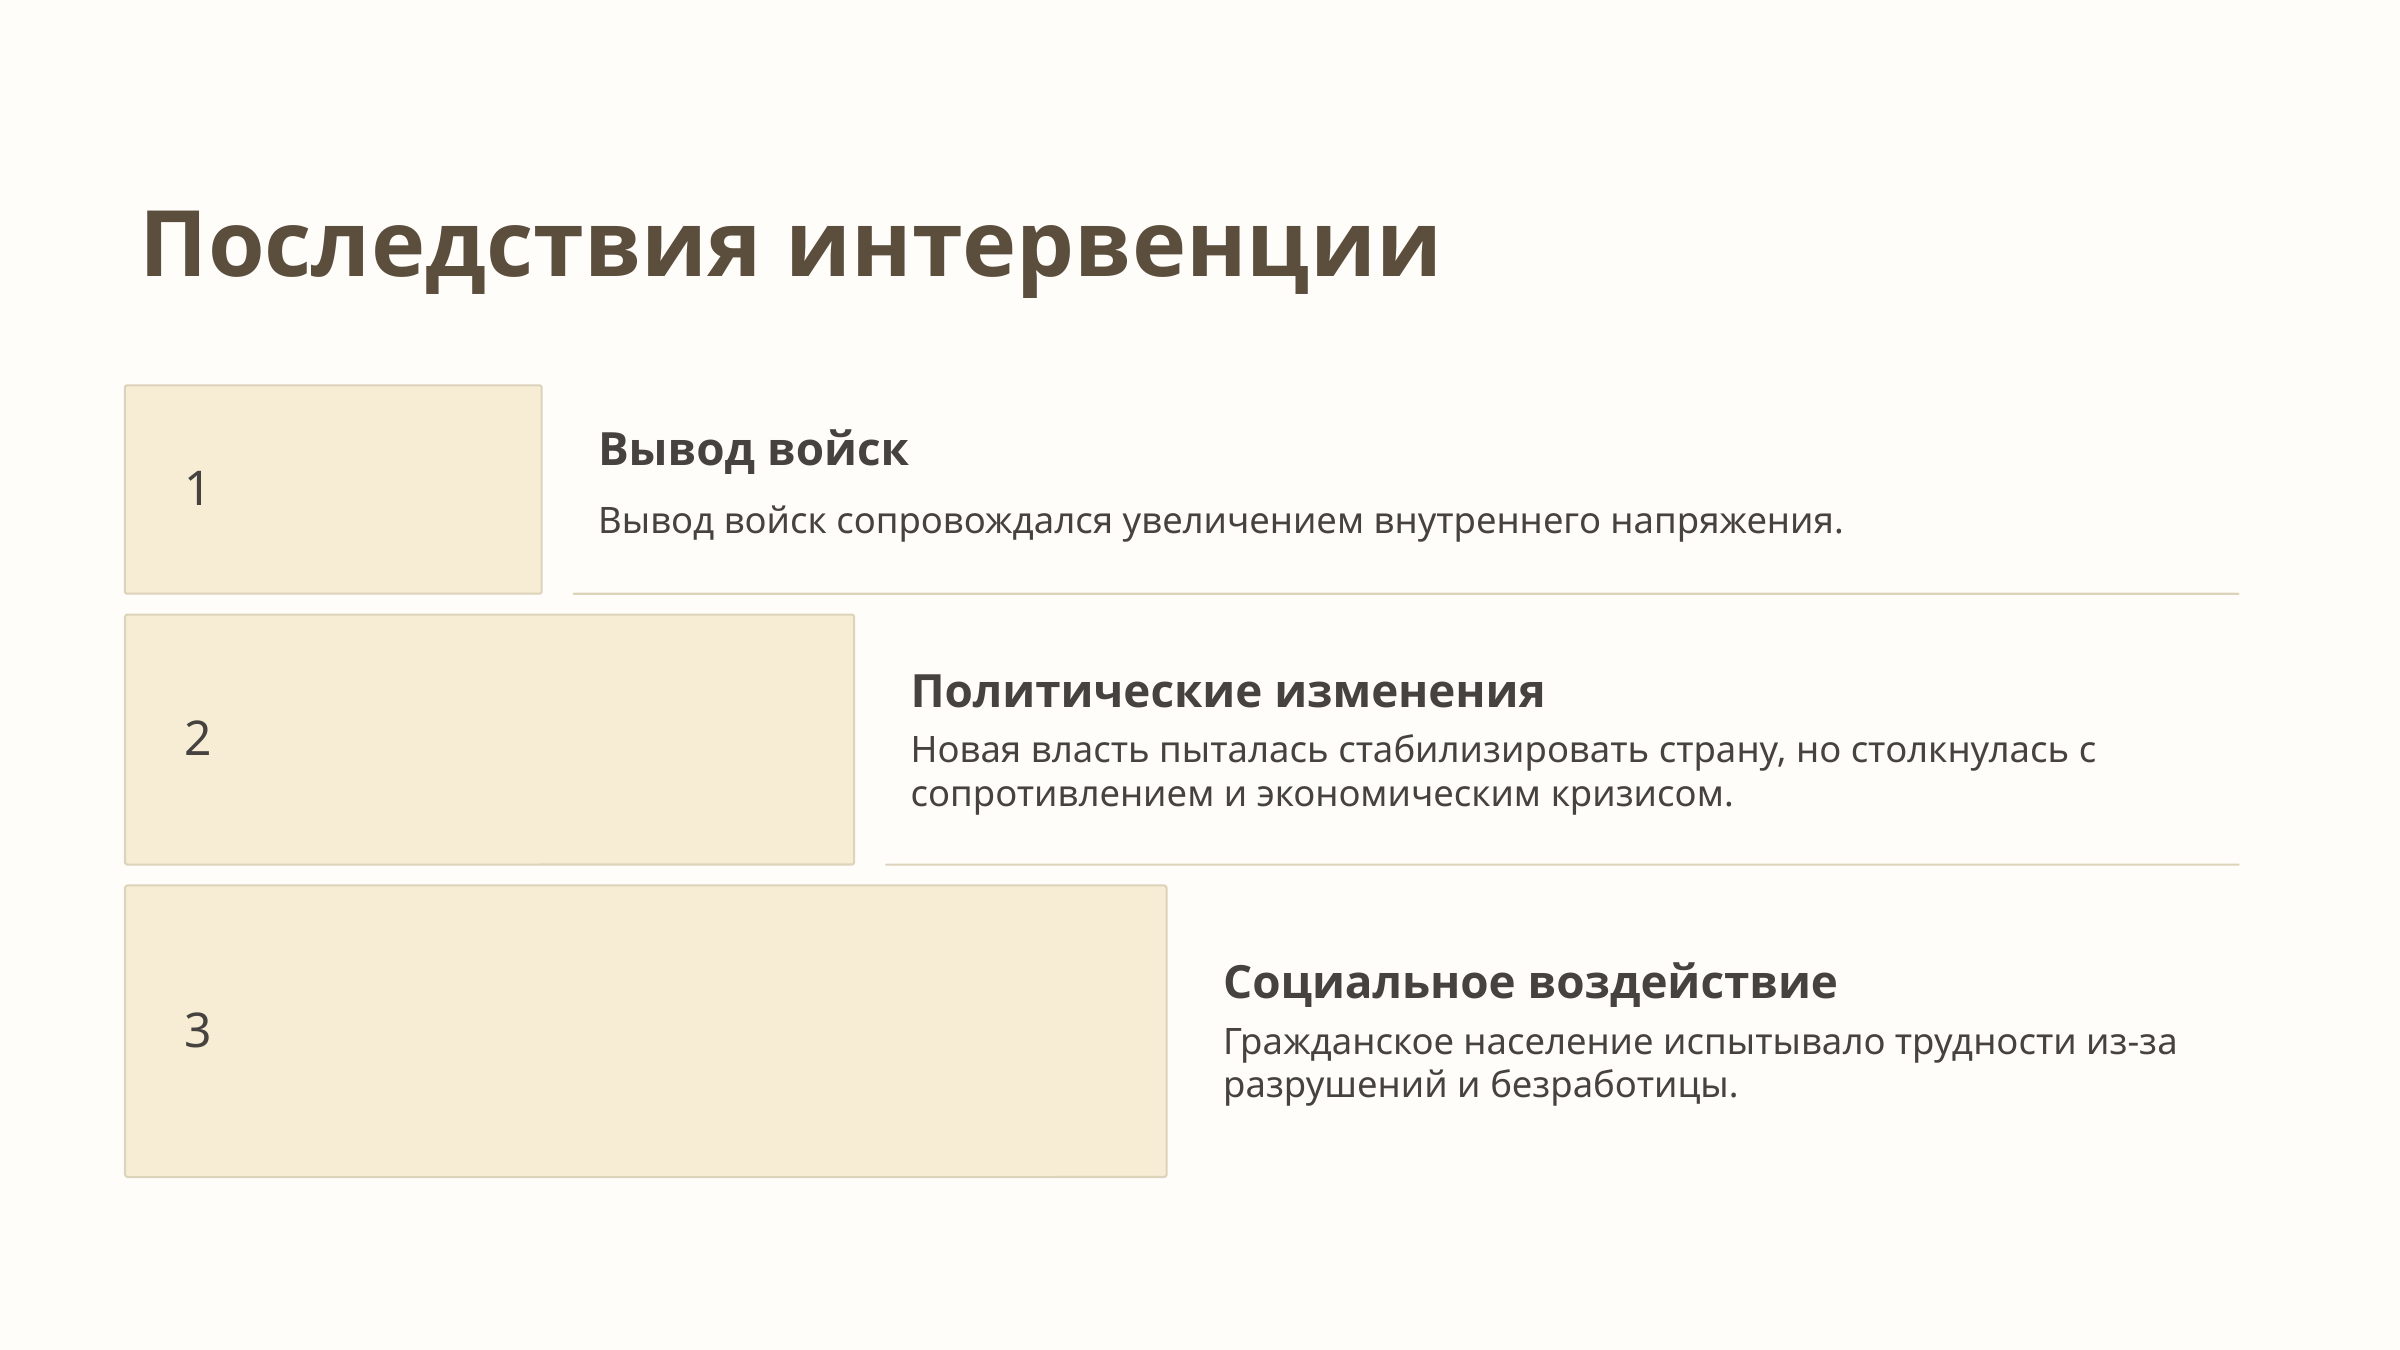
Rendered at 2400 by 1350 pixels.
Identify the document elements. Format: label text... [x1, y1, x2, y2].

text_box [124, 613, 855, 866]
text_box [124, 384, 543, 595]
text_box Политические изменения [895, 654, 2134, 718]
text_box Новая власть пыталась стабилизировать страну, но столкнулась с сопротивлением и экономическим кризисом. [895, 718, 2209, 821]
text_box Последствия интервенции [124, 177, 2209, 302]
text_box 1 [183, 412, 212, 515]
text_box 2 [183, 662, 212, 765]
text_box Вывод войск [583, 412, 1821, 483]
text_box Вывод войск сопровождался увеличением внутреннего напряжения. [583, 489, 2209, 548]
text_box 3 [183, 954, 212, 1057]
text_box [572, 591, 2241, 596]
text_box [884, 862, 2241, 867]
text_box [124, 884, 1168, 1178]
text_box Социальное воздействие [1208, 945, 2400, 1016]
text_box Гражданское население испытывало трудности из-за разрушений и безработицы. [1208, 1010, 2209, 1113]
